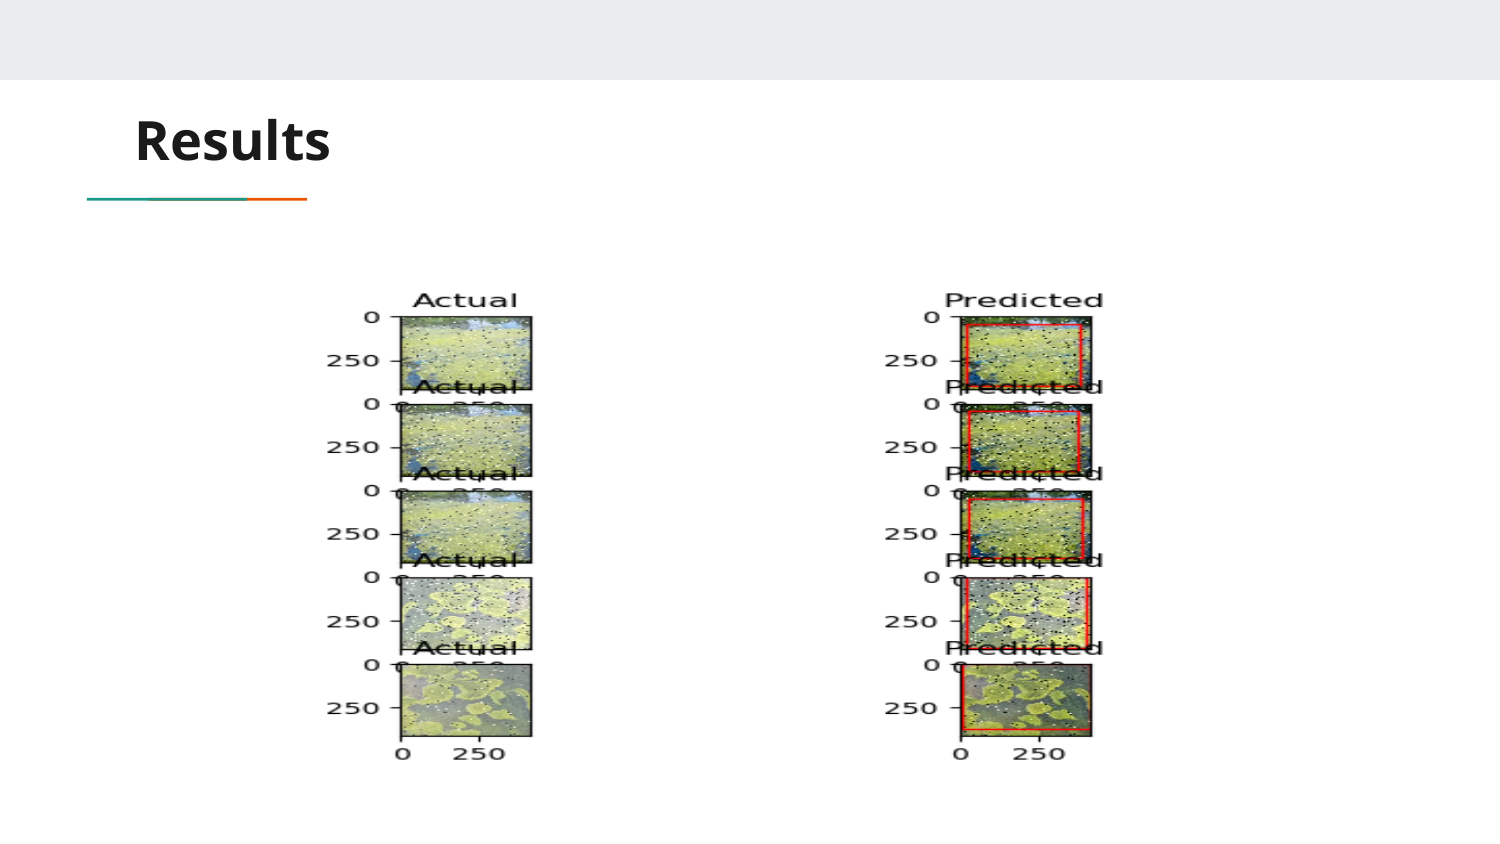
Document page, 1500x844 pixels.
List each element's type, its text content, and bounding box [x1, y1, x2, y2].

title Results [119, 91, 1381, 180]
picture [225, 265, 1284, 795]
